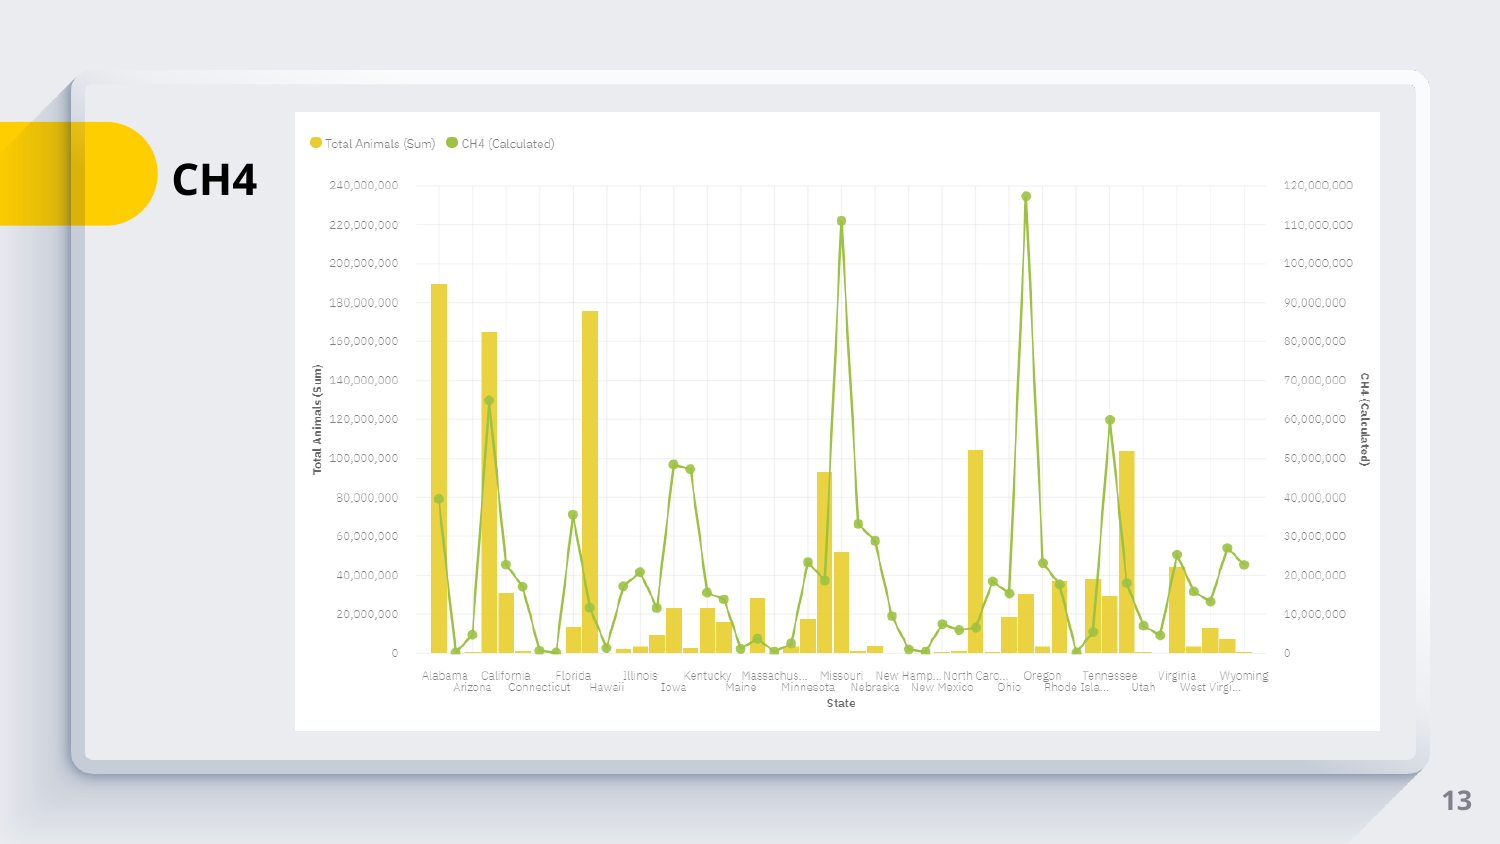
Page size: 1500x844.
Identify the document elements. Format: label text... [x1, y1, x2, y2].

text_box CH4 [156, 136, 290, 219]
slide_number 13 [1414, 759, 1500, 844]
picture [0, 0, 1500, 844]
